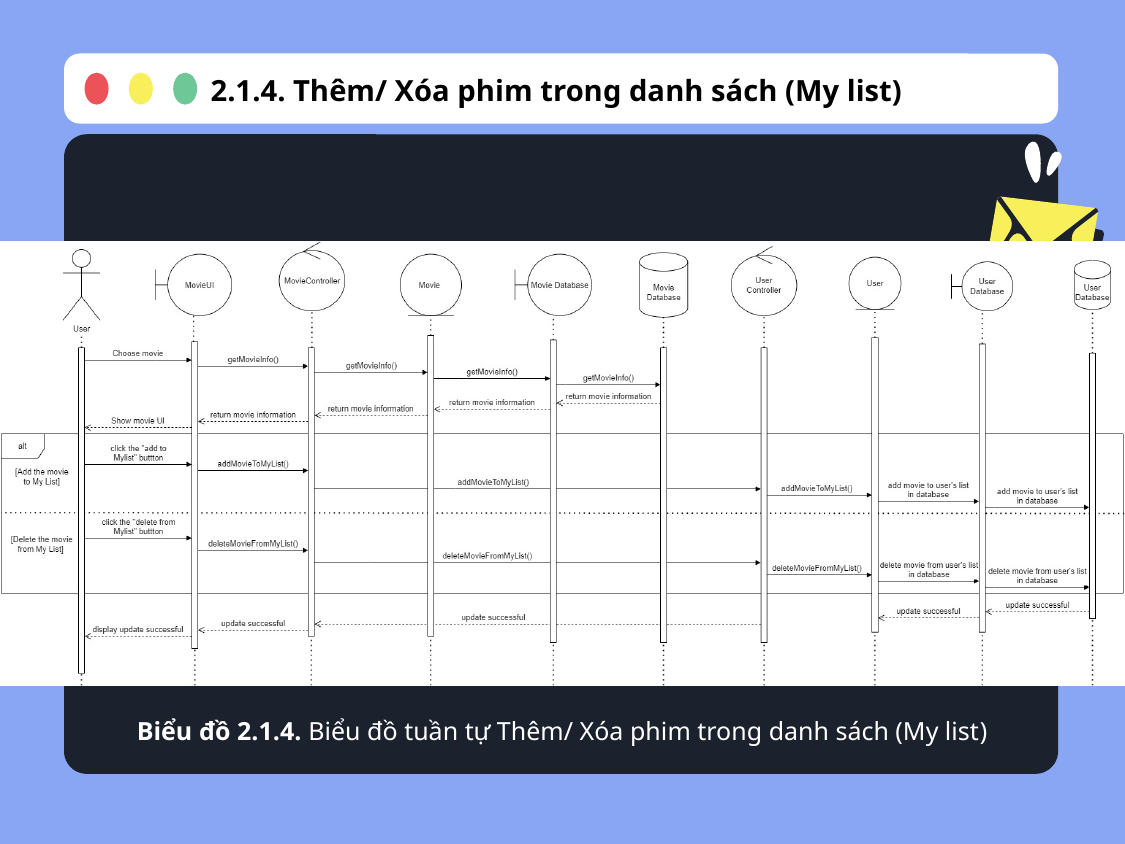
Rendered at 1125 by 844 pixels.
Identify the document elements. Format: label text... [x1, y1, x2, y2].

picture [0, 240, 1125, 686]
text_box 2.1.4. Thêm/ Xóa phim trong danh sách (My list) [195, 64, 1052, 115]
text_box Biểu đồ 2.1.4. Biểu đồ tuần tự Thêm/ Xóa phim trong danh sách (My list) [68, 708, 1056, 754]
